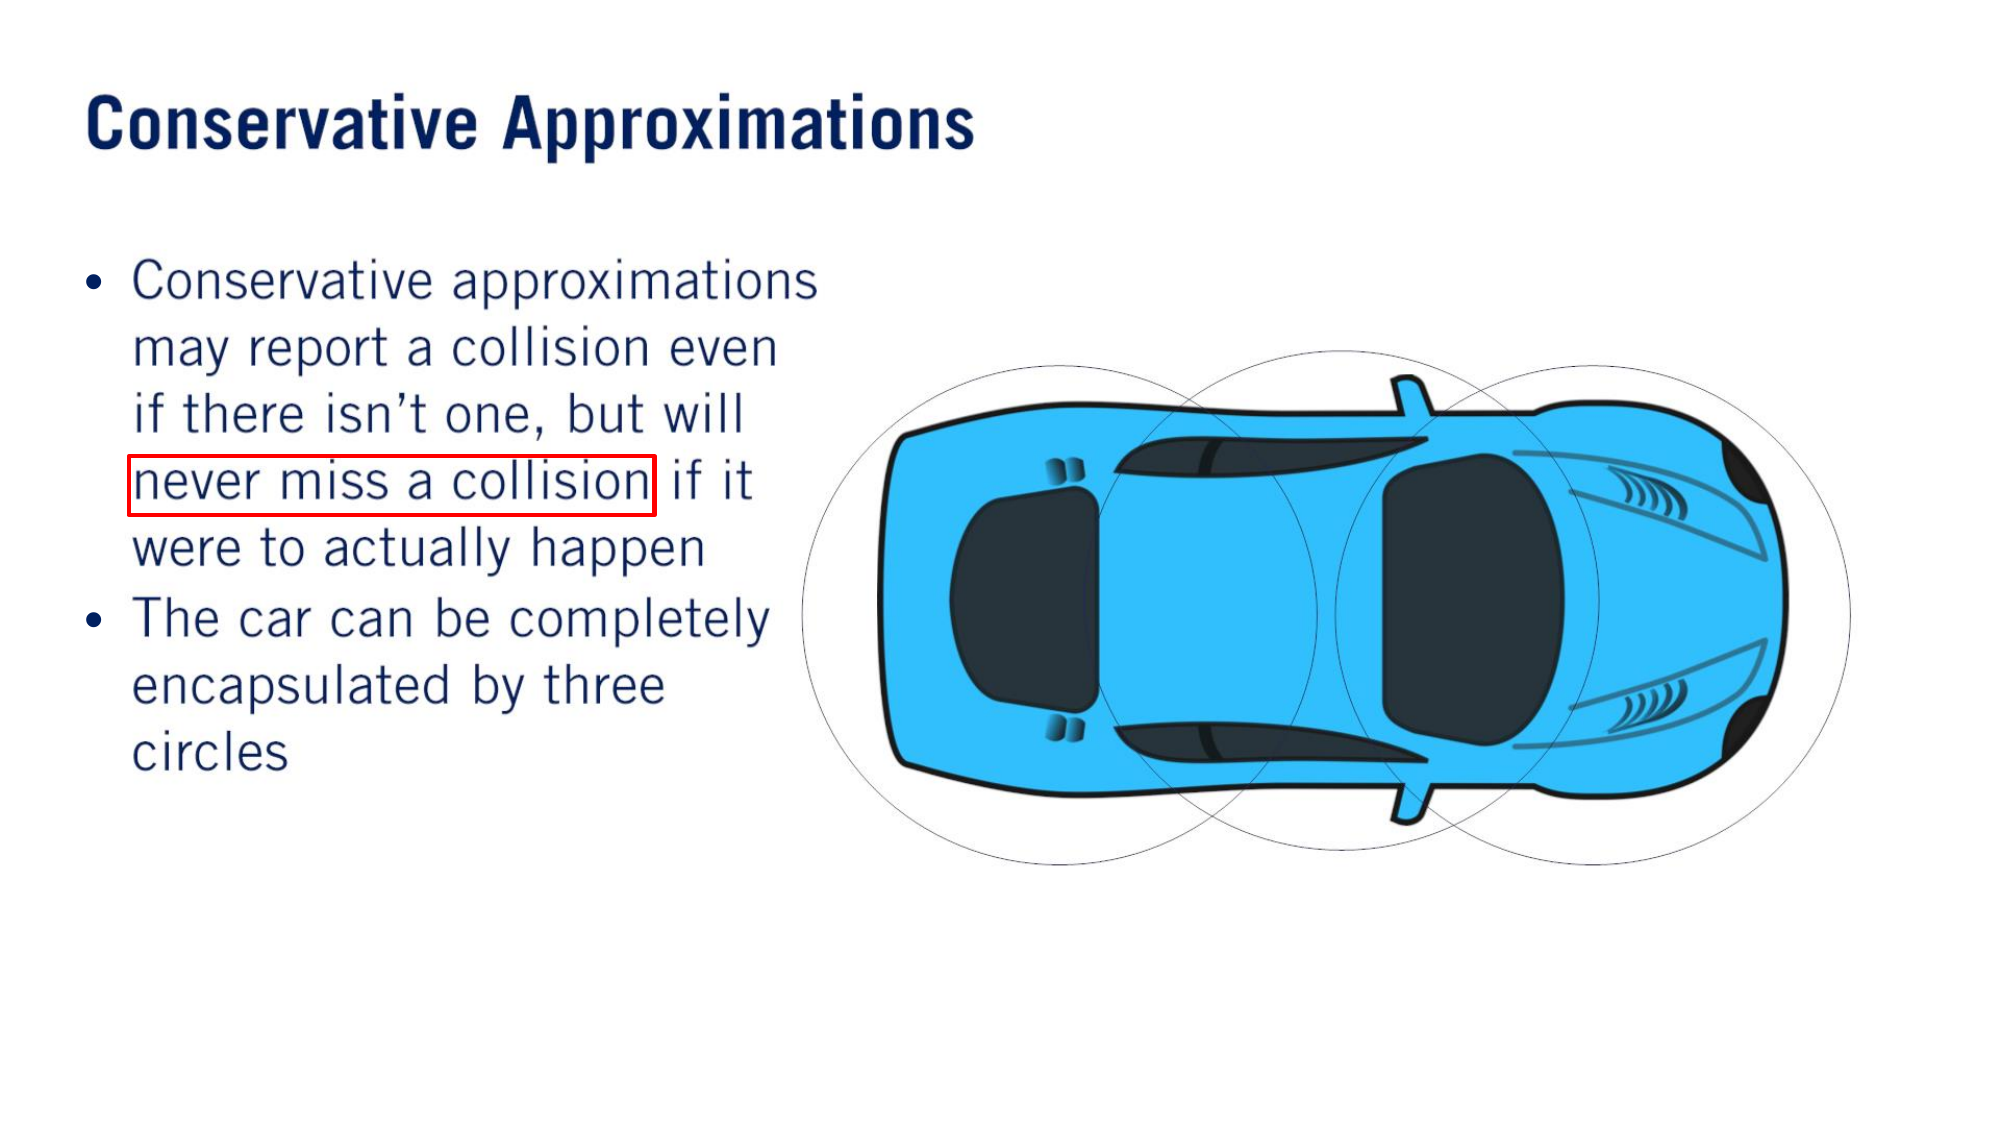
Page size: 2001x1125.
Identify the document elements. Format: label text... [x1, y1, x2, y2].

text_box [0, 0, 2000, 1125]
text_box • • [84, 249, 129, 650]
text_box [127, 454, 657, 517]
